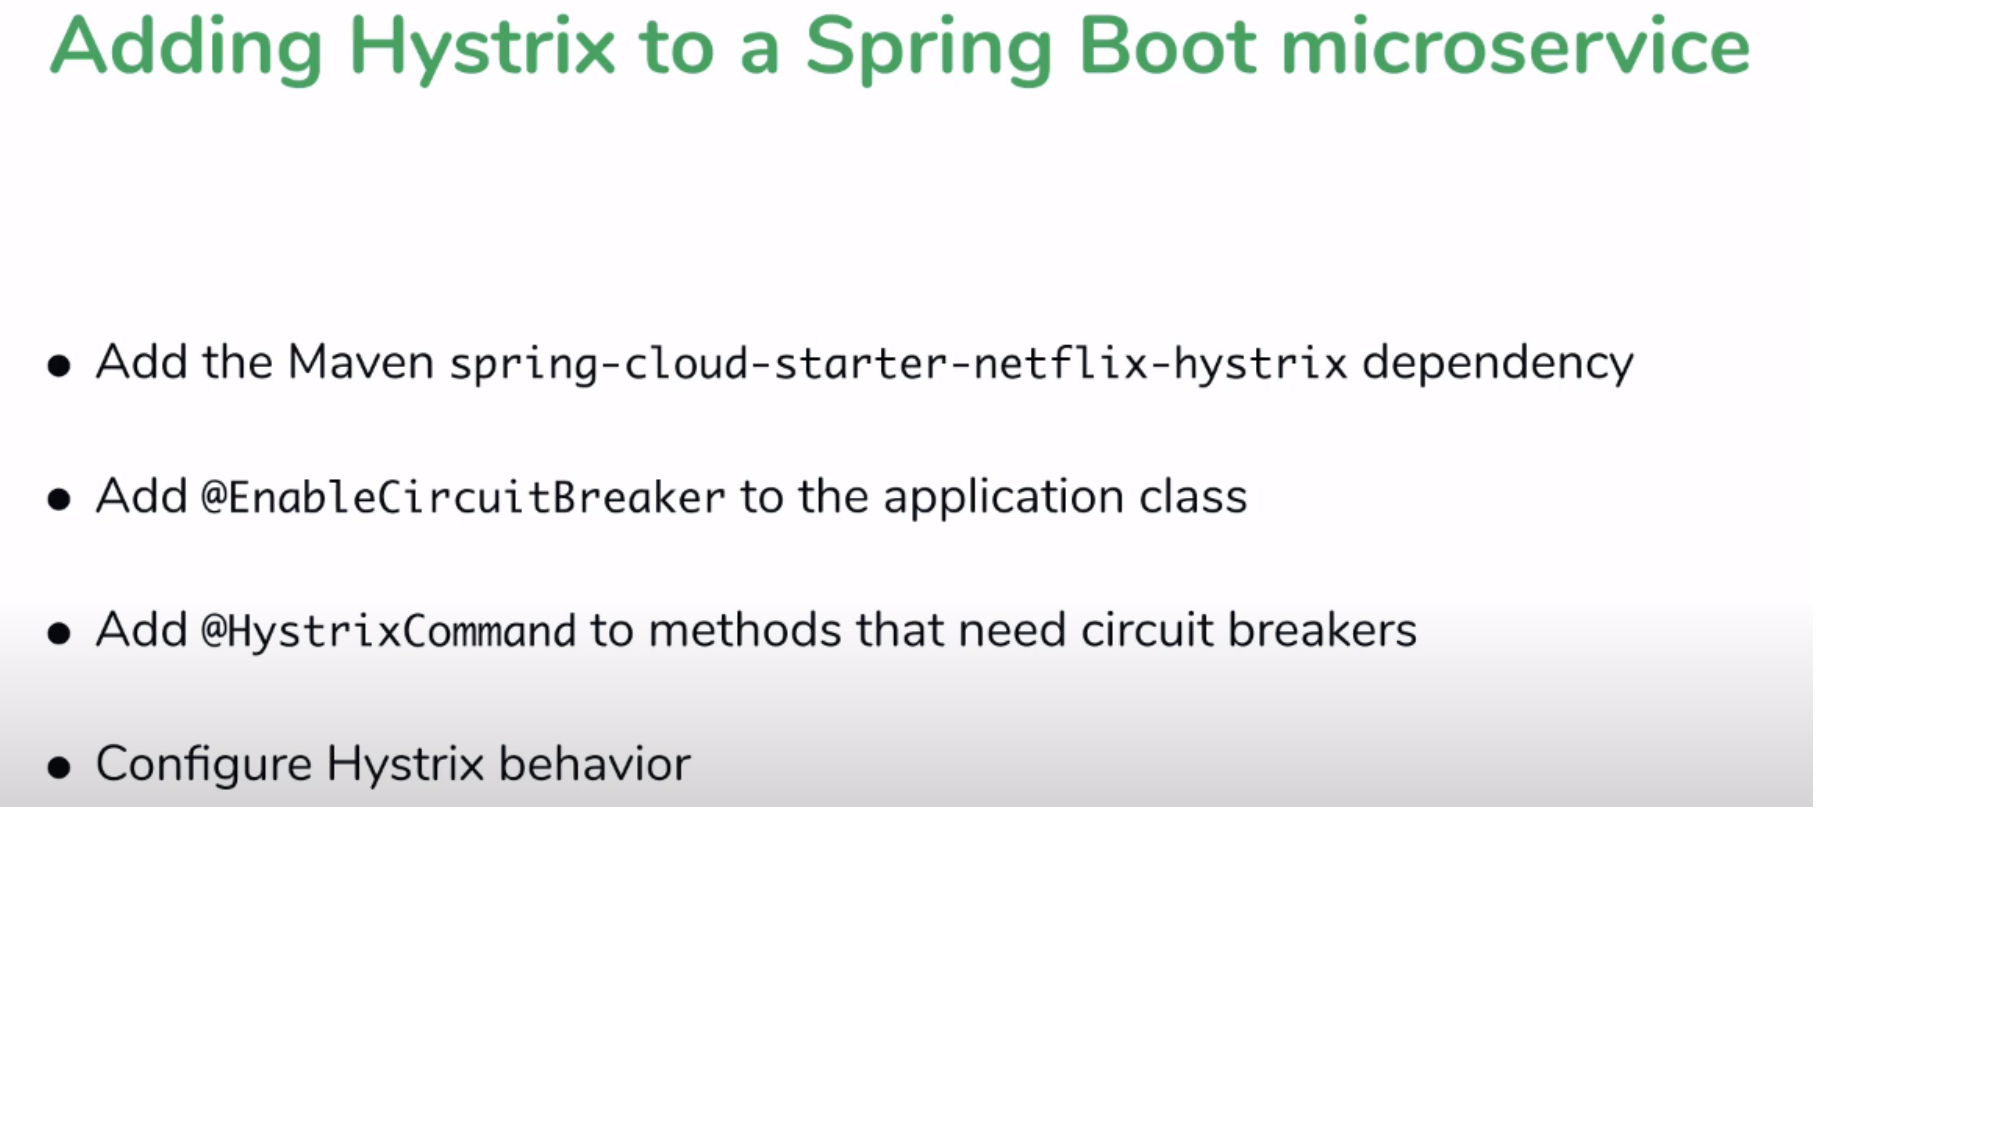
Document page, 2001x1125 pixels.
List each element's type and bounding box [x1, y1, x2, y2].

picture [0, 0, 1813, 807]
